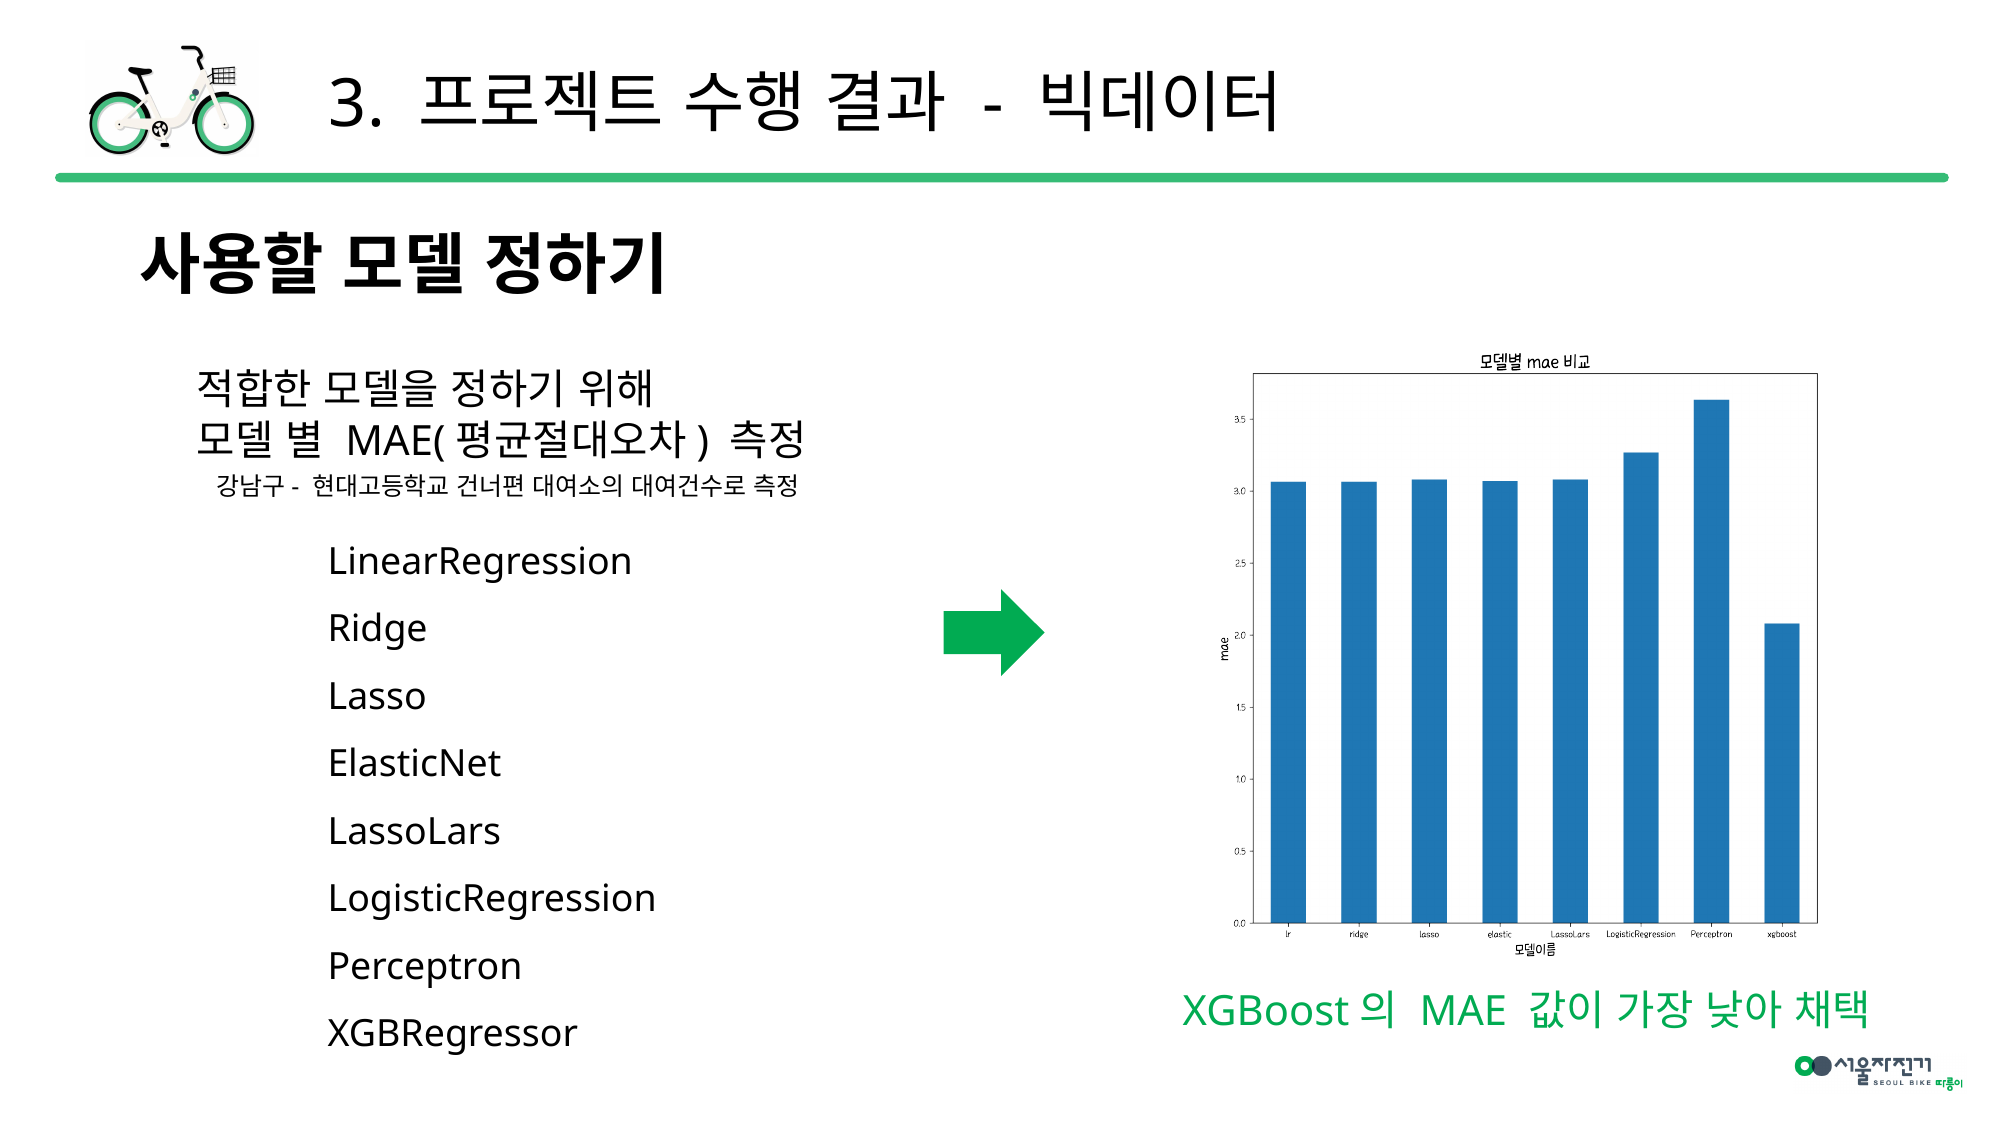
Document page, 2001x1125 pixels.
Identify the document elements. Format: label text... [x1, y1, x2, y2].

text_box 적합한 모델을 정하기 위해 모델 별 MAE(평균절대오차) 측정 [181, 355, 846, 471]
text_box 강남구- 현대고등학교 건너편 대여소의 대여건수로 측정 [201, 463, 822, 509]
text_box 3. 프로젝트 수행 결과 - 빅데이터 [314, 52, 1299, 148]
text_box XGBoost의 MAE 값이 가장 낮아 채택 [1167, 1014, 1887, 1042]
text_box [943, 589, 1045, 677]
picture [1162, 286, 1890, 1014]
text_box 사용할 모델 정하기 [125, 214, 704, 310]
picture [1793, 1053, 1967, 1094]
picture [85, 40, 259, 157]
text_box LinearRegression Ridge Lasso ElasticNet LassoLars LogisticRegression Perceptron XGBRegressor [312, 509, 673, 1062]
